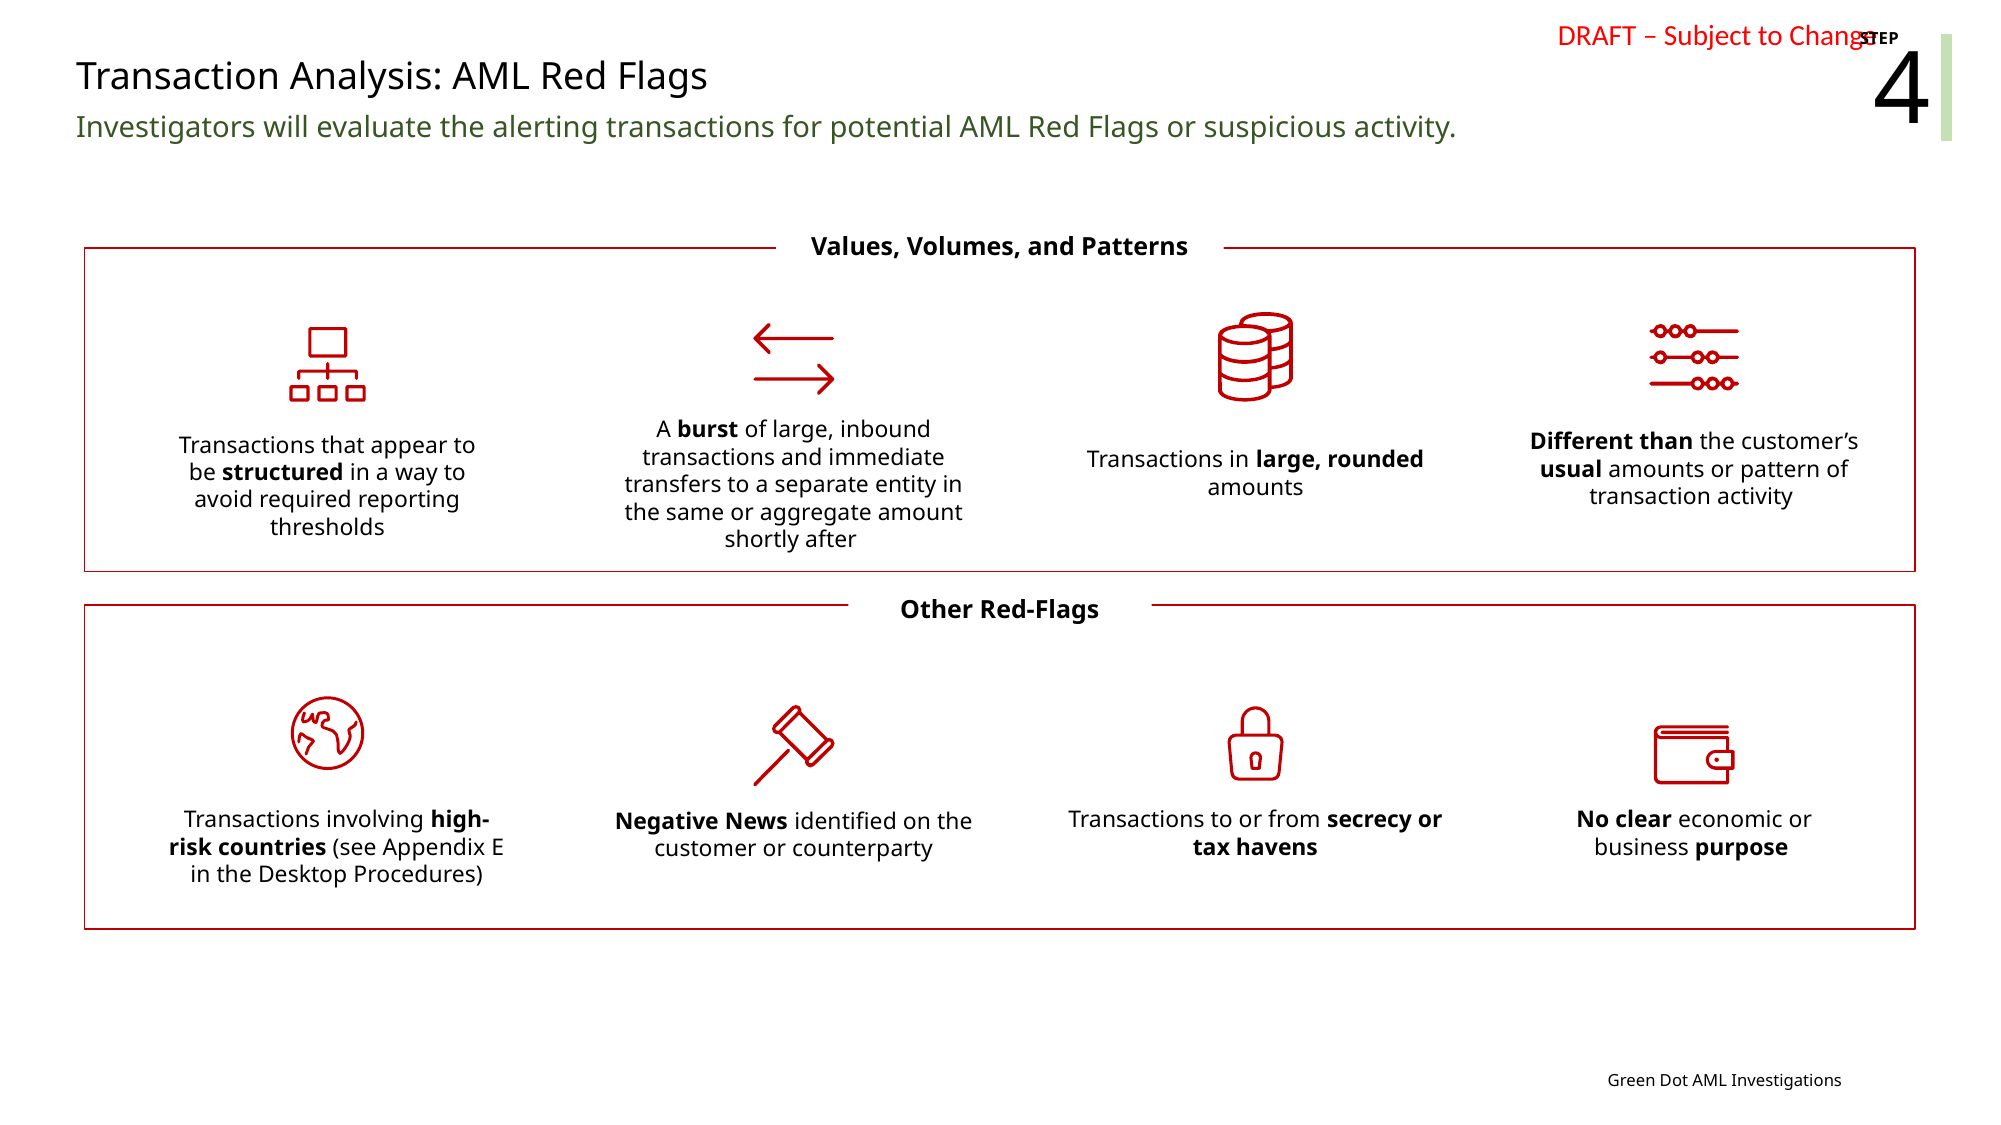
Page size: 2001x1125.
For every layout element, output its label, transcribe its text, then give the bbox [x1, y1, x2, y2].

text_box Transactions involving high-risk countries (see Appendix E in the Desktop Procedures) [147, 797, 526, 895]
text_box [1653, 725, 1735, 785]
text_box No clear economic or business purpose [1526, 797, 1863, 867]
title Transaction Analysis: AML Red Flags [76, 56, 1858, 112]
text_box 4 [1858, 16, 1946, 151]
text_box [752, 704, 835, 787]
list Investigators will evaluate the alerting transactions for potential AML Red Flags or suspicious activity. [76, 112, 1824, 182]
text_box [84, 605, 1916, 929]
text_box Transactions that appear to be structured in a way to avoid required reporting thresholds [147, 422, 508, 548]
text_box STEP [1845, 20, 1919, 55]
text_box Other Red-Flags [848, 593, 1152, 624]
text_box Different than the customer’s usual amounts or pattern of transaction activity [1526, 419, 1863, 517]
text_box A burst of large, inbound transactions and immediate transfers to a separate entity in the same or aggregate amount shortly after [604, 407, 983, 560]
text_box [1649, 324, 1740, 391]
text_box Transactions to or from secrecy or tax havens [1066, 797, 1445, 867]
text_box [289, 327, 366, 402]
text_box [1227, 706, 1284, 781]
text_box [290, 696, 365, 770]
text_box Values, Volumes, and Patterns [776, 230, 1224, 261]
text_box Negative News identified on the customer or counterparty [613, 799, 974, 869]
text_box Transactions in large, rounded amounts [1066, 437, 1445, 507]
text_box [84, 248, 1916, 572]
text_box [753, 322, 835, 395]
text_box [1218, 312, 1293, 402]
